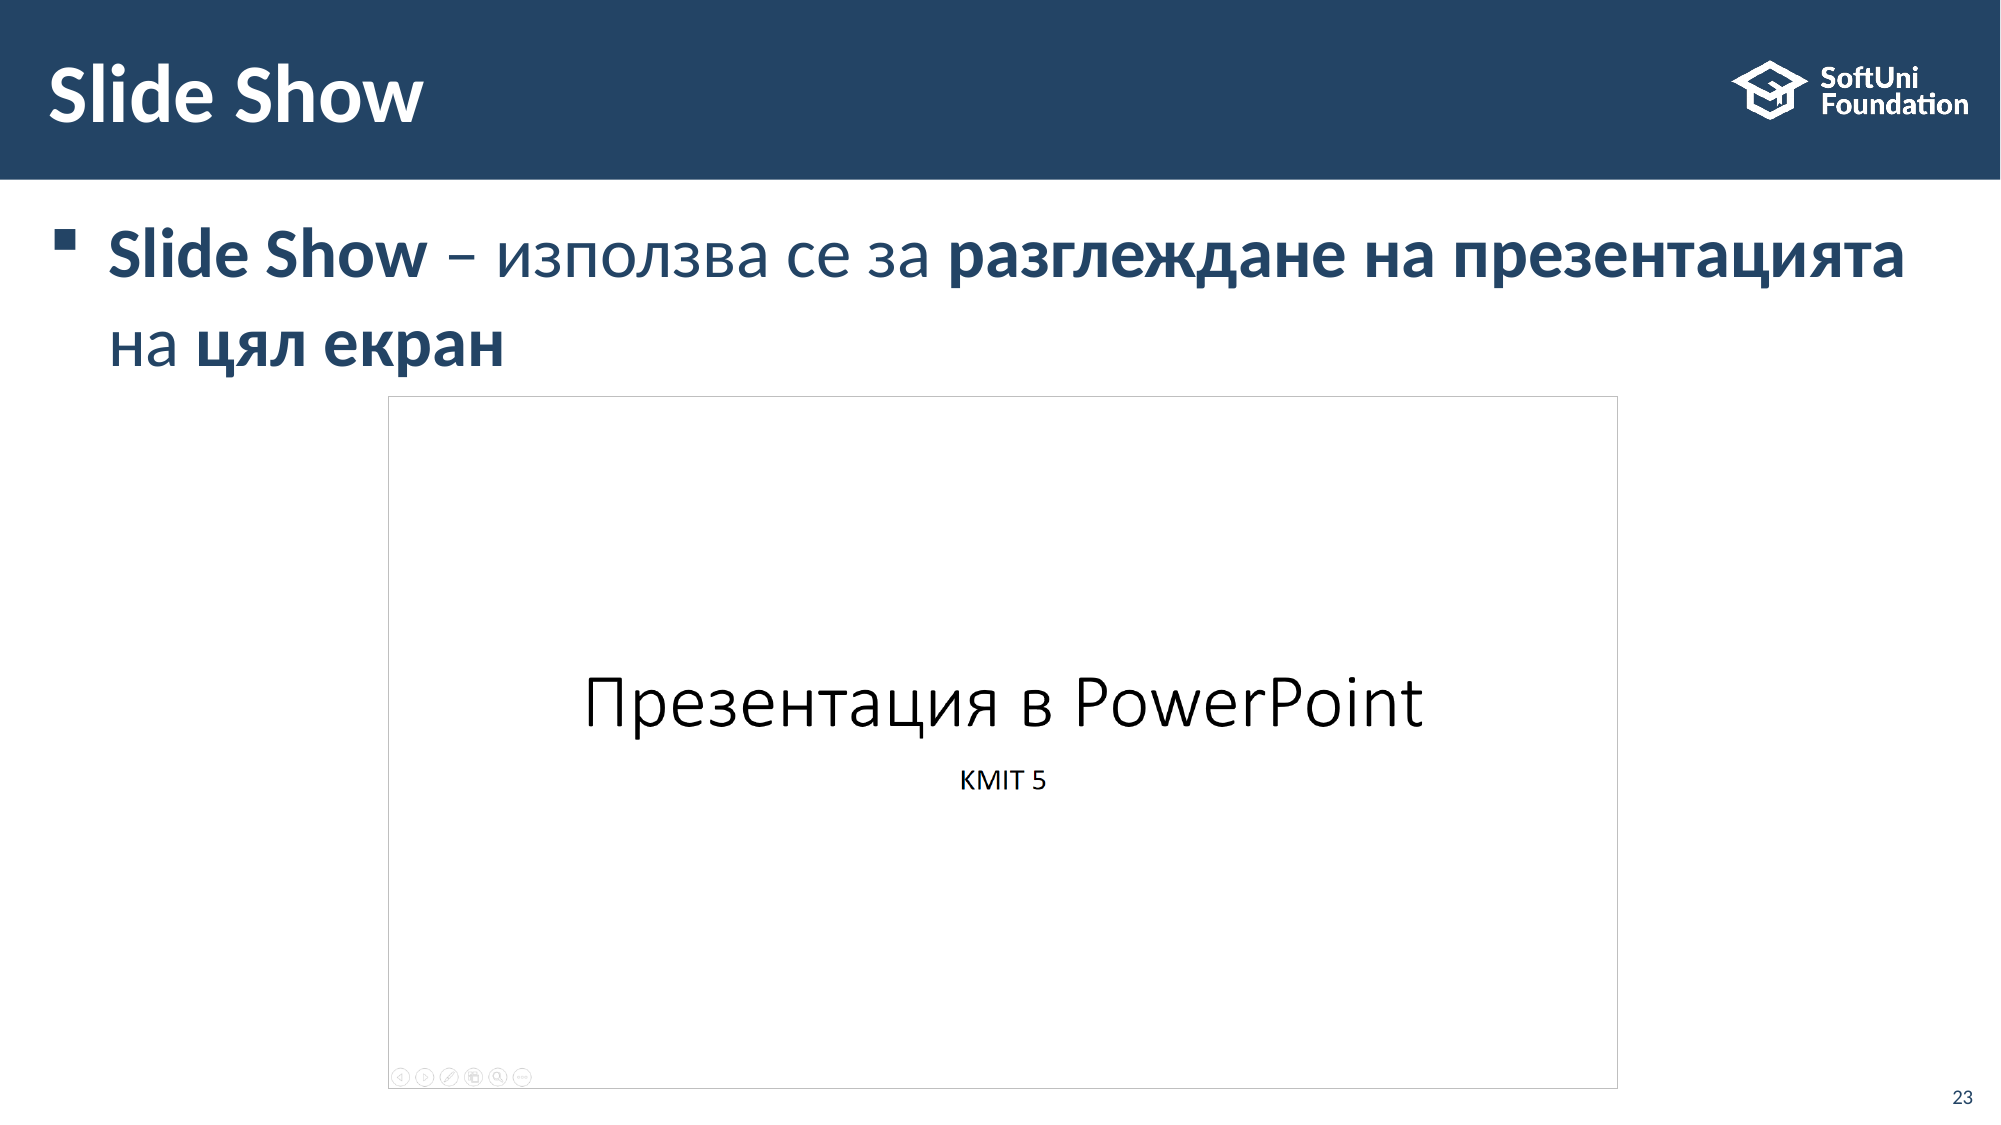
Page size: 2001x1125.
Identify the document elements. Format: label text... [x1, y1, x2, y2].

title Slide Show [31, 16, 1716, 162]
picture [388, 396, 1618, 1089]
slide_number 23 [1927, 1067, 1989, 1117]
picture [1731, 60, 1968, 120]
list Slide Show – използва се за разглеждане на презентацията на цял екран [31, 196, 1975, 1104]
